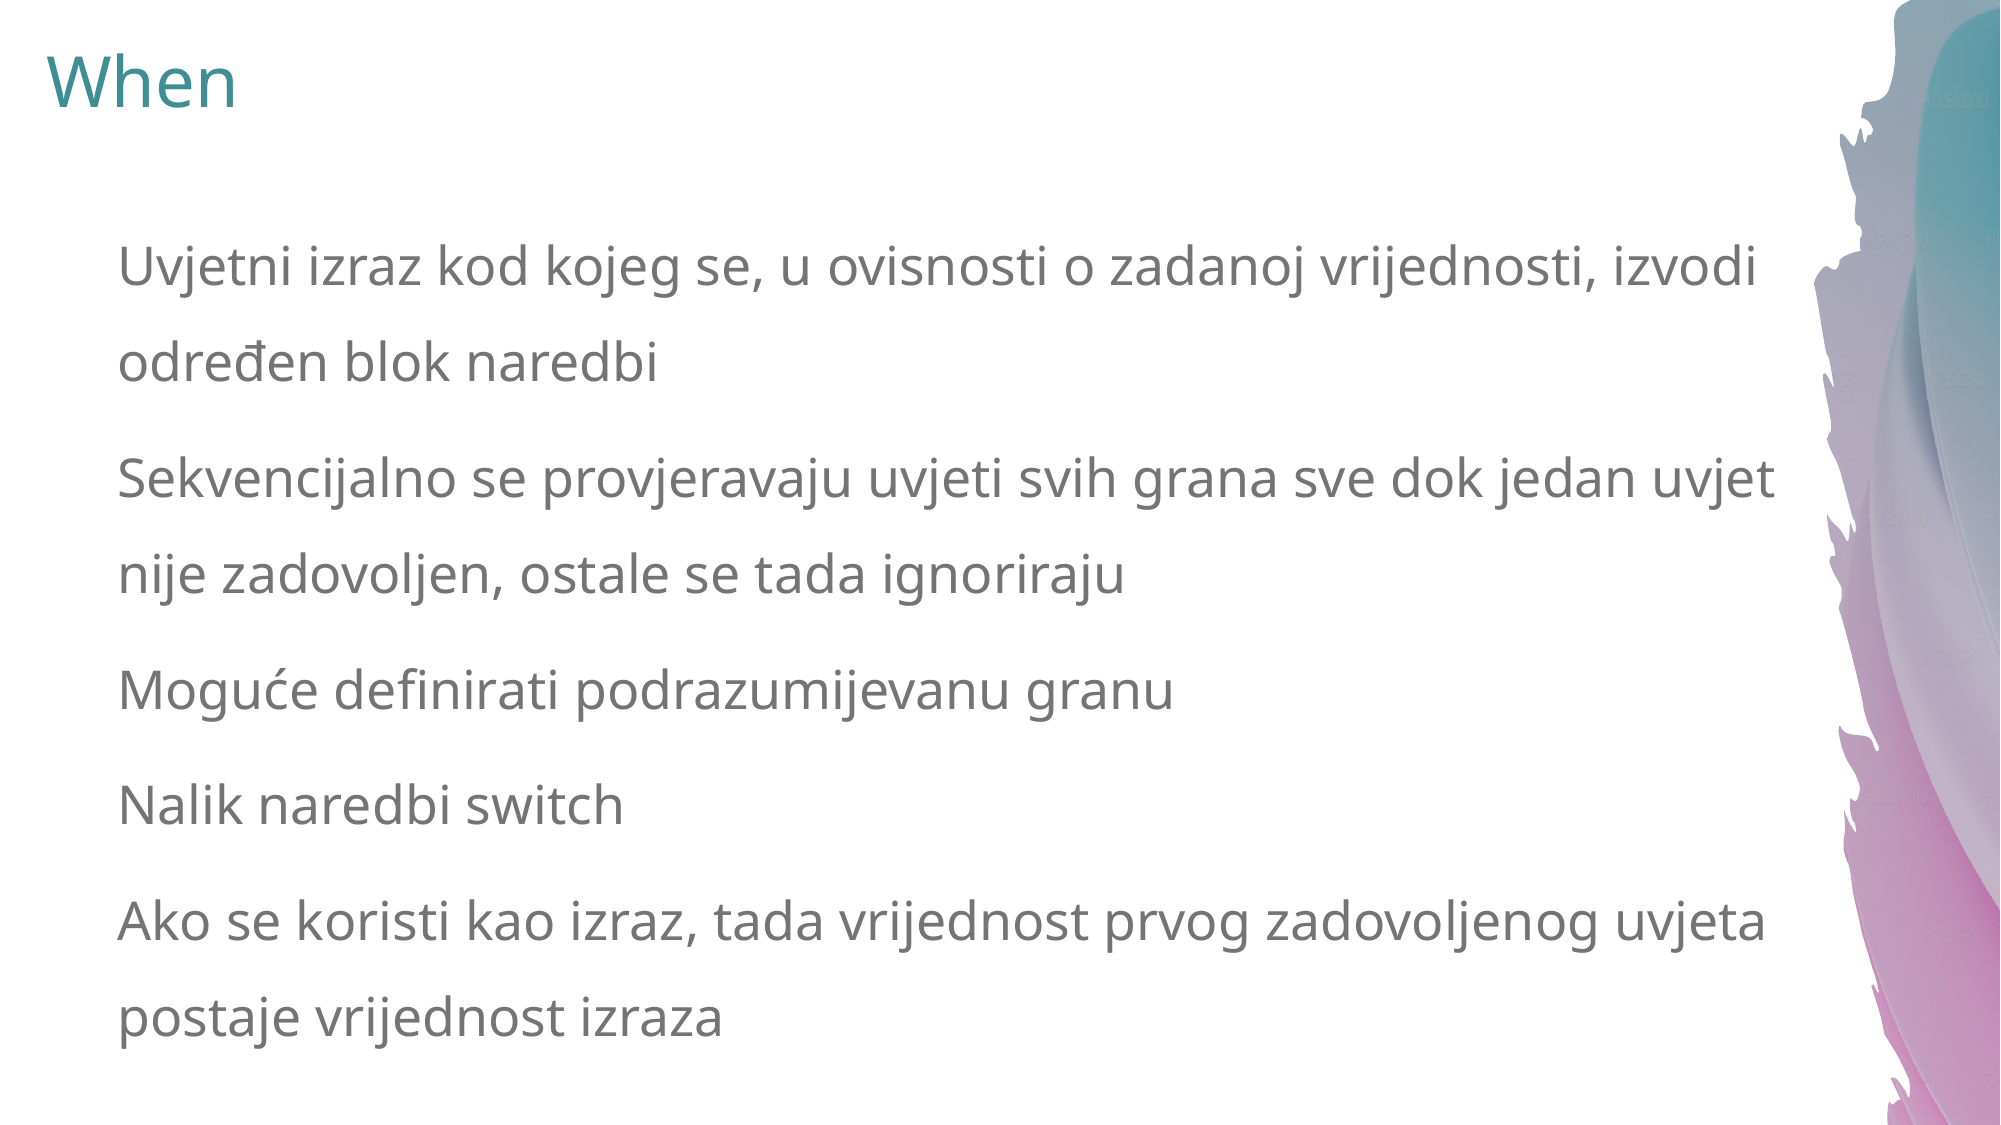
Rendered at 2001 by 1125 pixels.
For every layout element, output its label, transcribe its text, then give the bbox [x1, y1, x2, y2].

title When [31, 39, 1757, 132]
picture [1813, 0, 2000, 1125]
list Uvjetni izraz kod kojeg se, u ovisnosti o zadanoj vrijednosti, izvodi određen blok naredbi Sekvencijalno se provjeravaju uvjeti svih grana sve dok jedan uvjet nije zadovoljen, ostale se tada ignoriraju Moguće definirati podrazumijevanu granu Nalik naredbi switch Ako se koristi kao izraz, tada vrijednost prvog zadovoljenog uvjeta postaje vrijednost izraza [102, 192, 1813, 1063]
